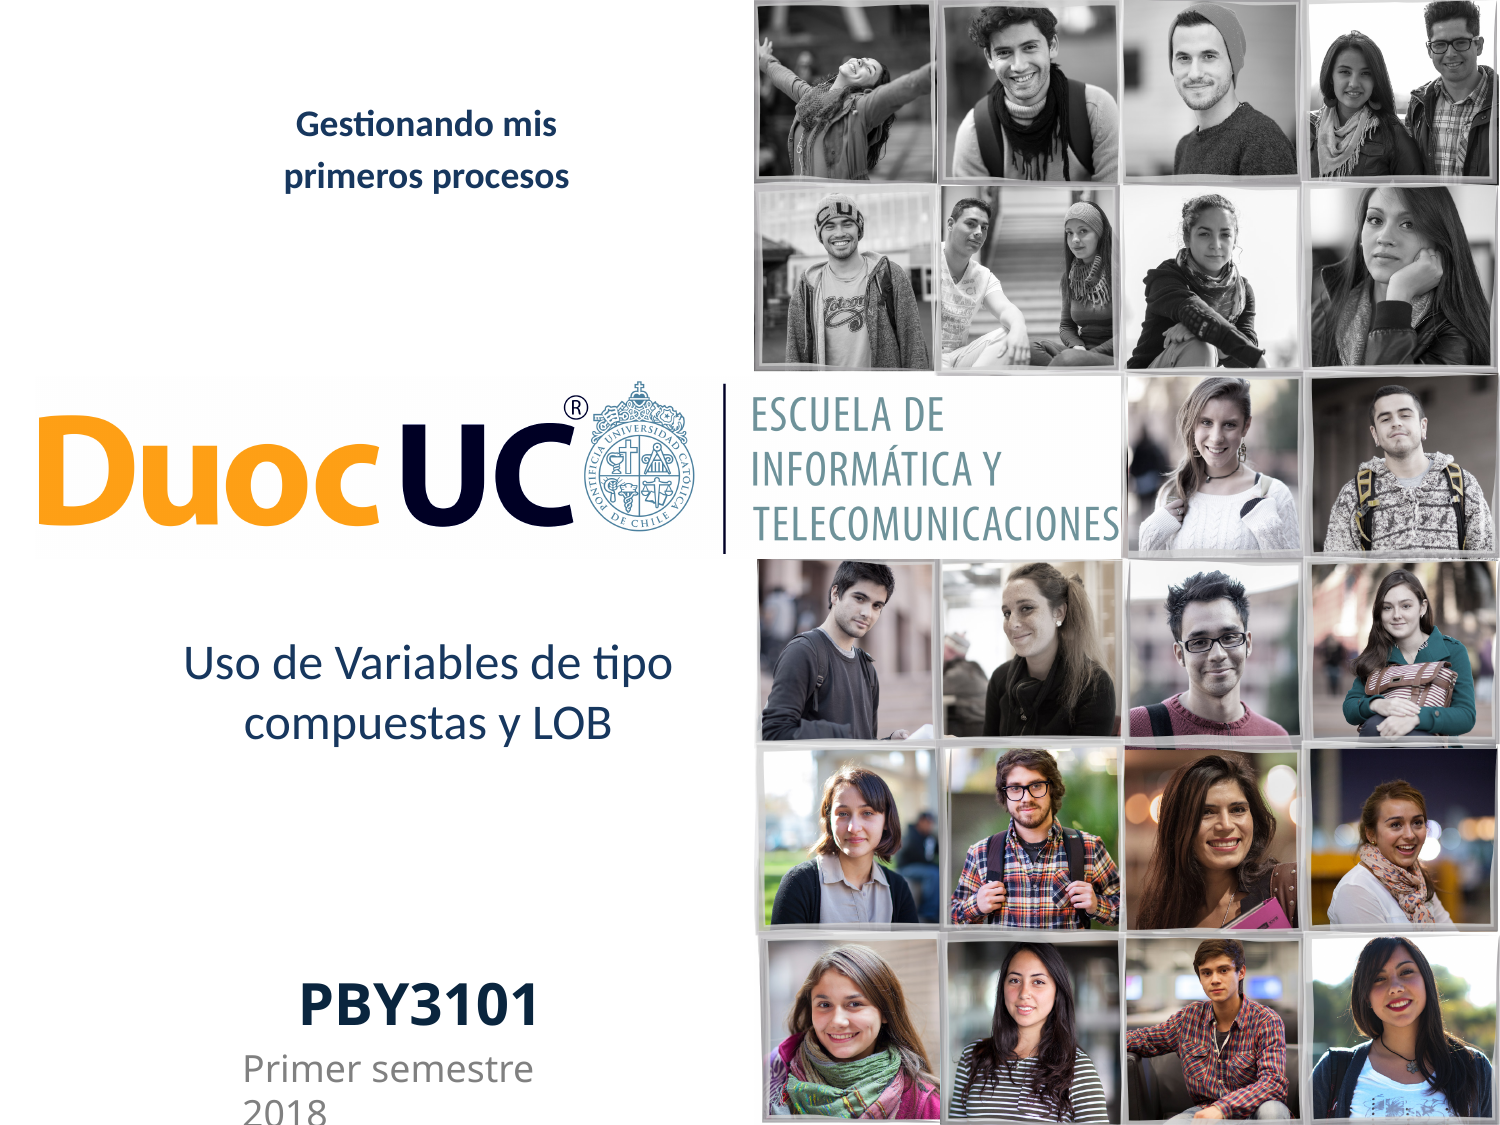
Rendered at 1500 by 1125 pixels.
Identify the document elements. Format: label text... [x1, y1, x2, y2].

picture [35, 0, 1500, 1125]
text_box PBY3101 [282, 960, 574, 1037]
text_box Gestionando mis primeros procesos [227, 85, 626, 204]
text_box Uso de Variables de tipo compuestas y LOB [168, 622, 689, 757]
text_box Primer semestre 2018 [227, 1037, 630, 1125]
